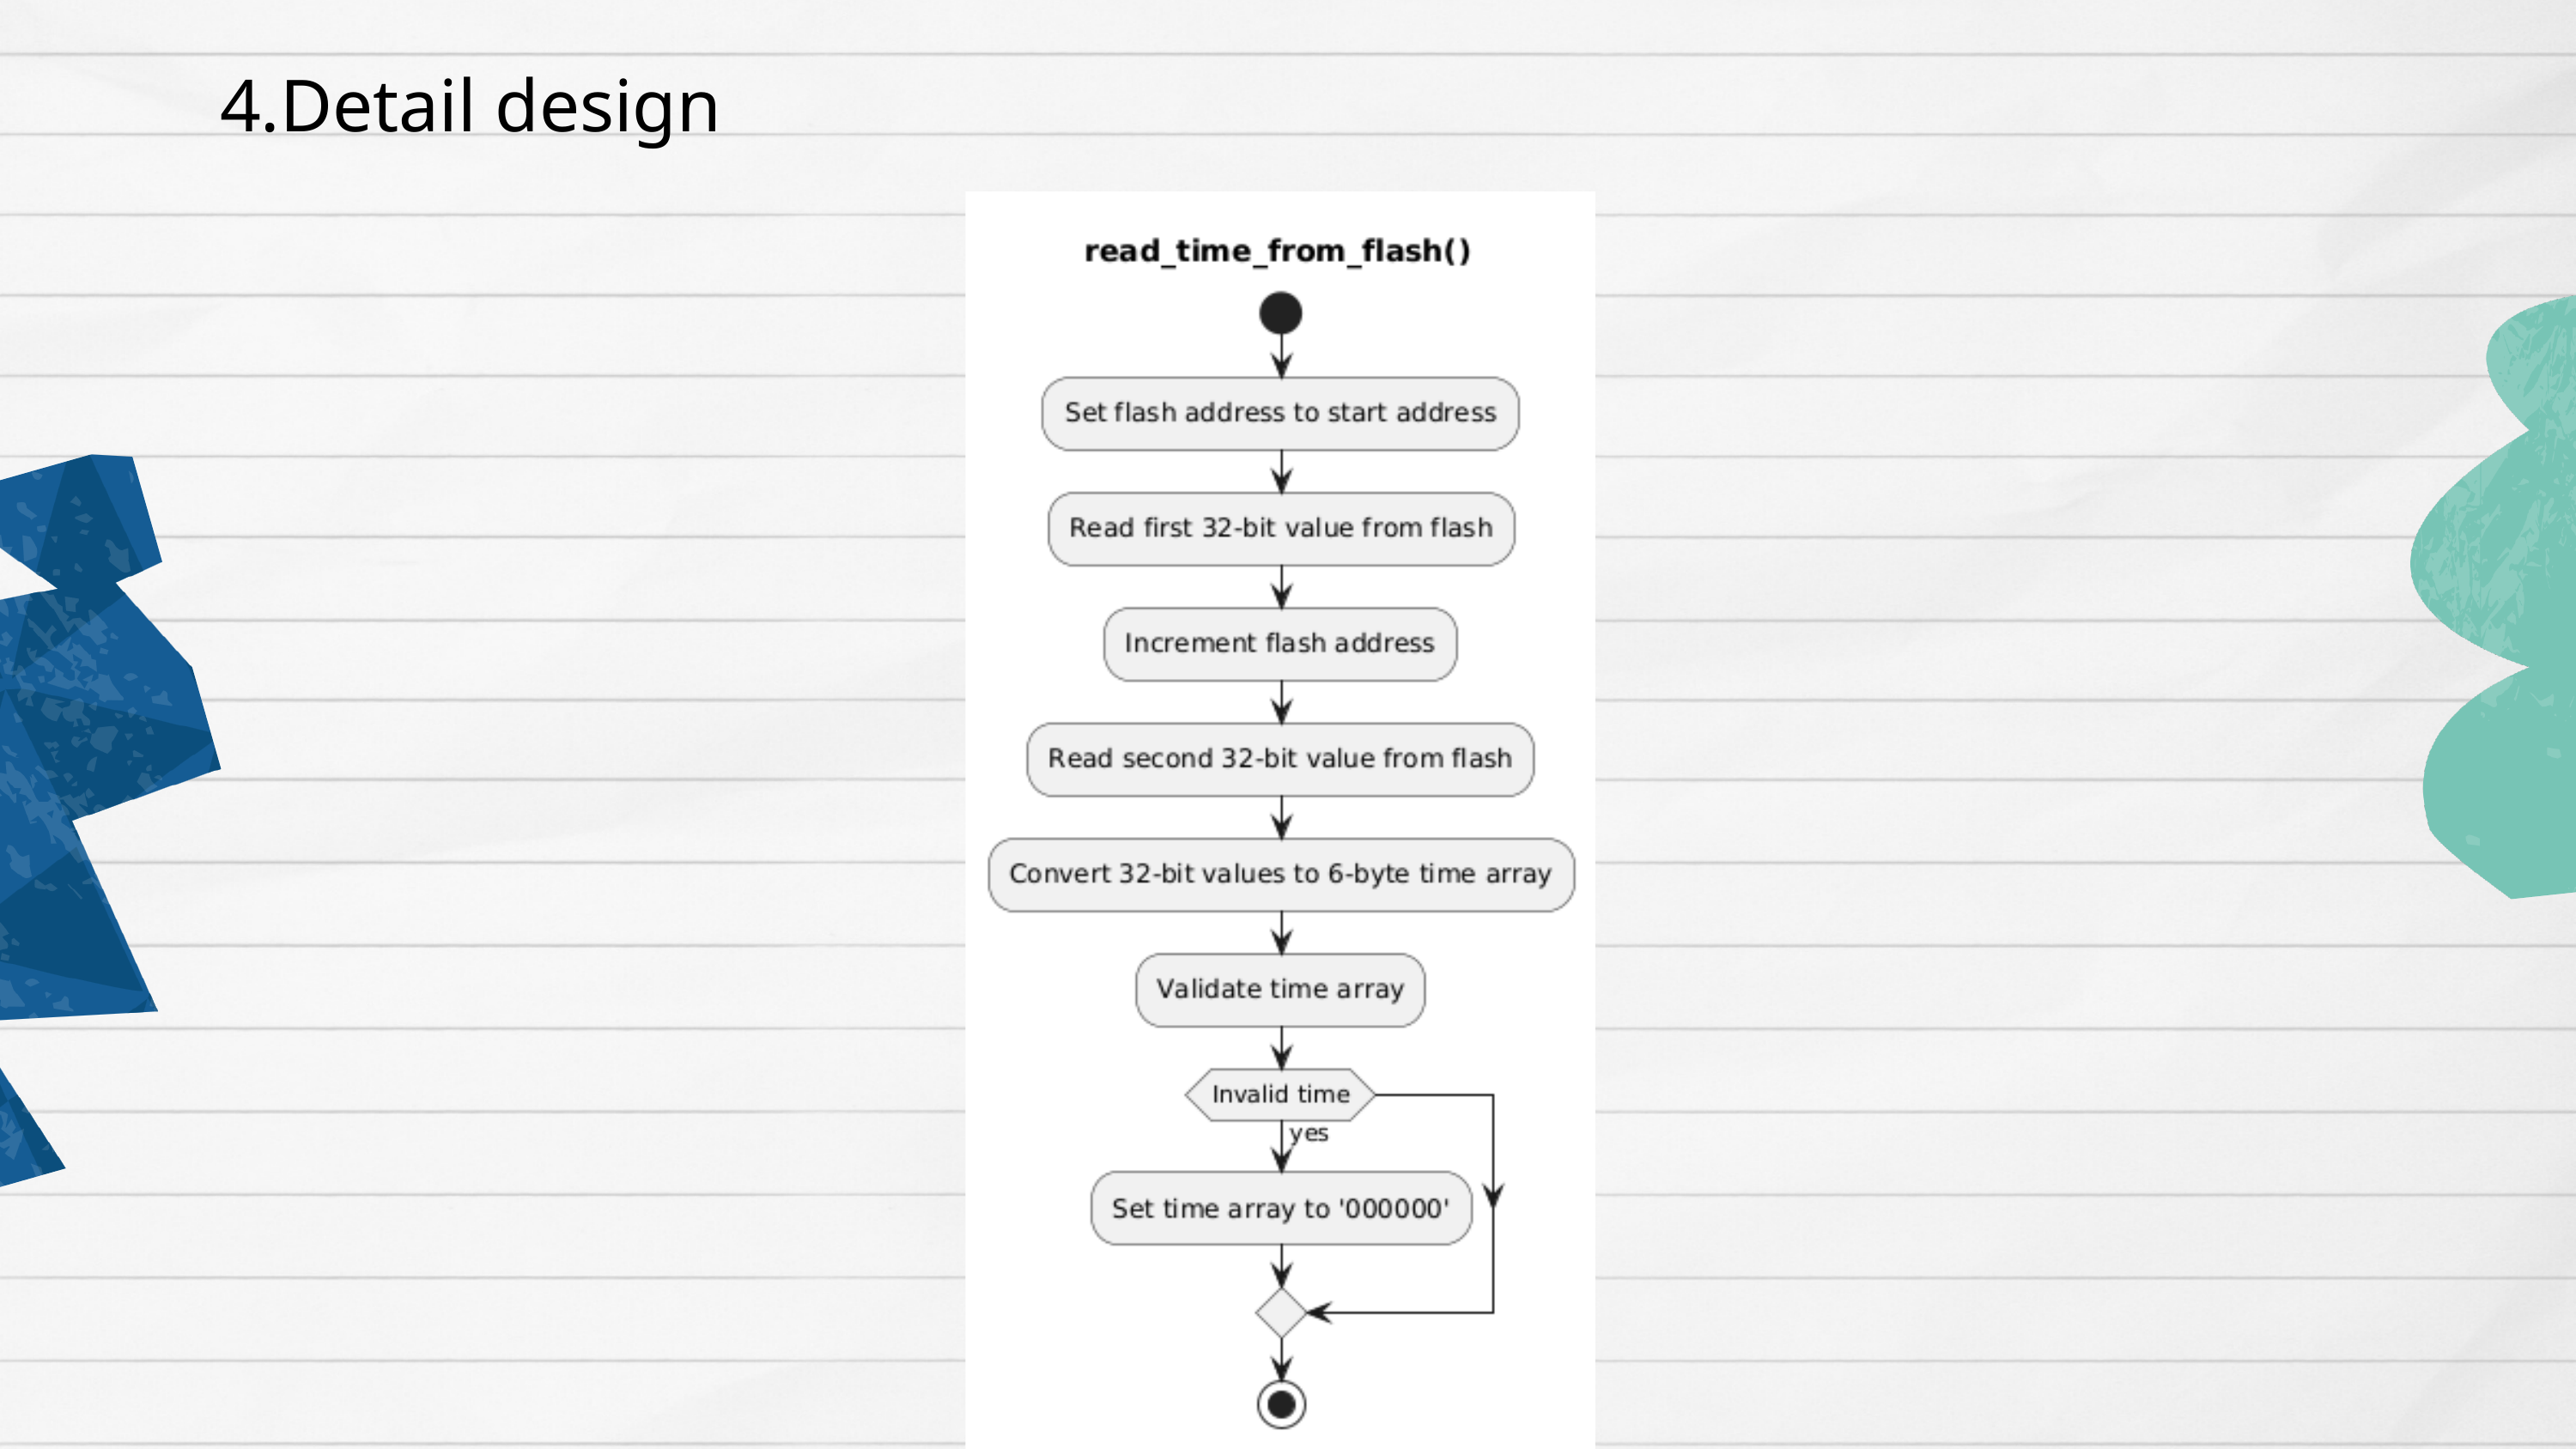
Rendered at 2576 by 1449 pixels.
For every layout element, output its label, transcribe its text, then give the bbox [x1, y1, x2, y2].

text_box 4.Detail design [166, 45, 776, 147]
text_box [2261, 283, 2576, 919]
text_box [0, 0, 2576, 1449]
text_box [0, 443, 315, 1187]
text_box [965, 191, 1595, 1449]
